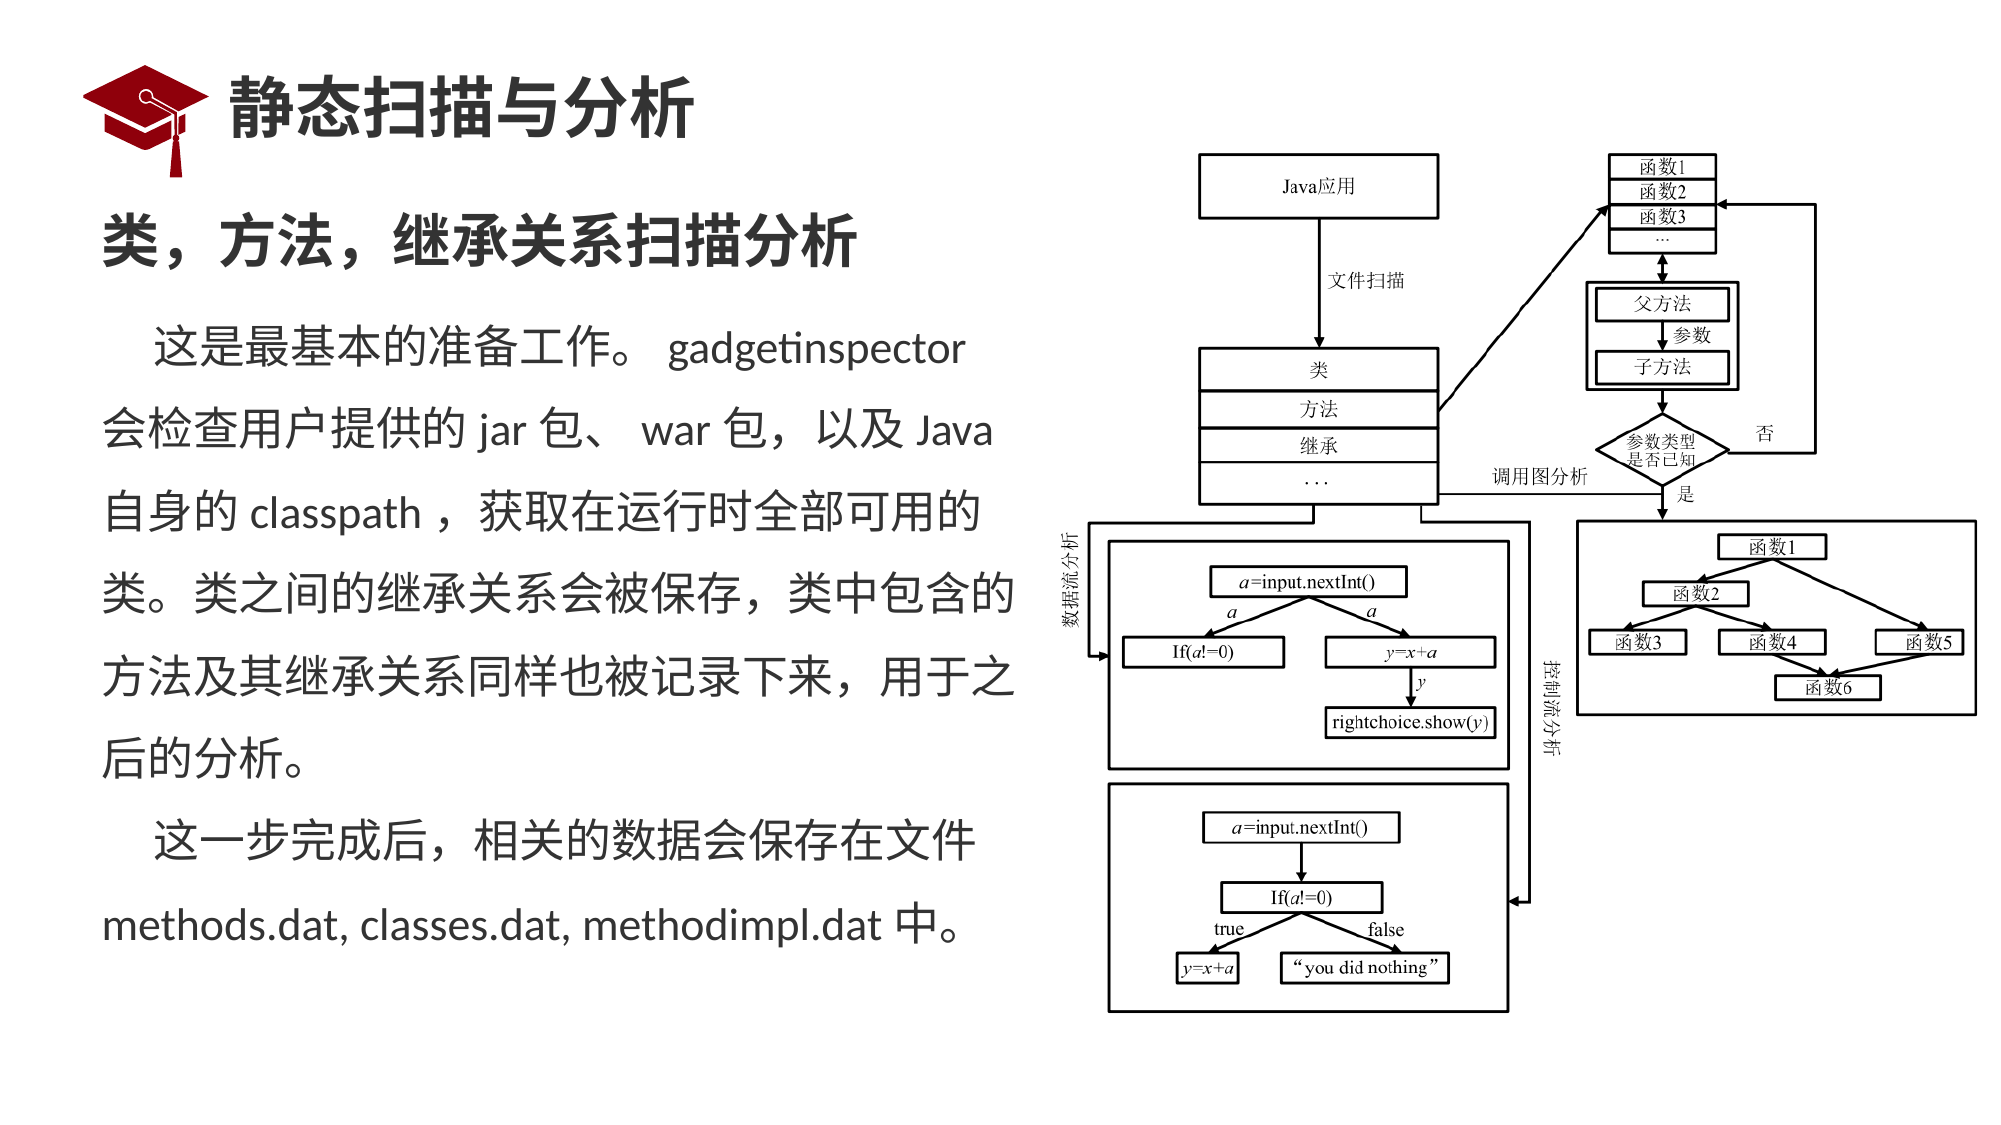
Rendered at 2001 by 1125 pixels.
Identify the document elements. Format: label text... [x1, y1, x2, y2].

picture [1032, 114, 1990, 1033]
title 静态扫描与分析 [213, 55, 1827, 168]
text_box 类，方法，继承关系扫描分析 [86, 197, 988, 282]
text_box 这是最基本的准备工作。gadgetinspector会检查用户提供的jar包、war包，以及Java自身的classpath，获取在运行时全部可用的类。类之间的继承关系会被保存，类中包含的方法及其继承关系同样也被记录下来，用于之后的分析。 这一步完成后，相关的数据会保存在文件methods.dat, classes.dat, methodimpl.dat中。 [86, 282, 1032, 957]
